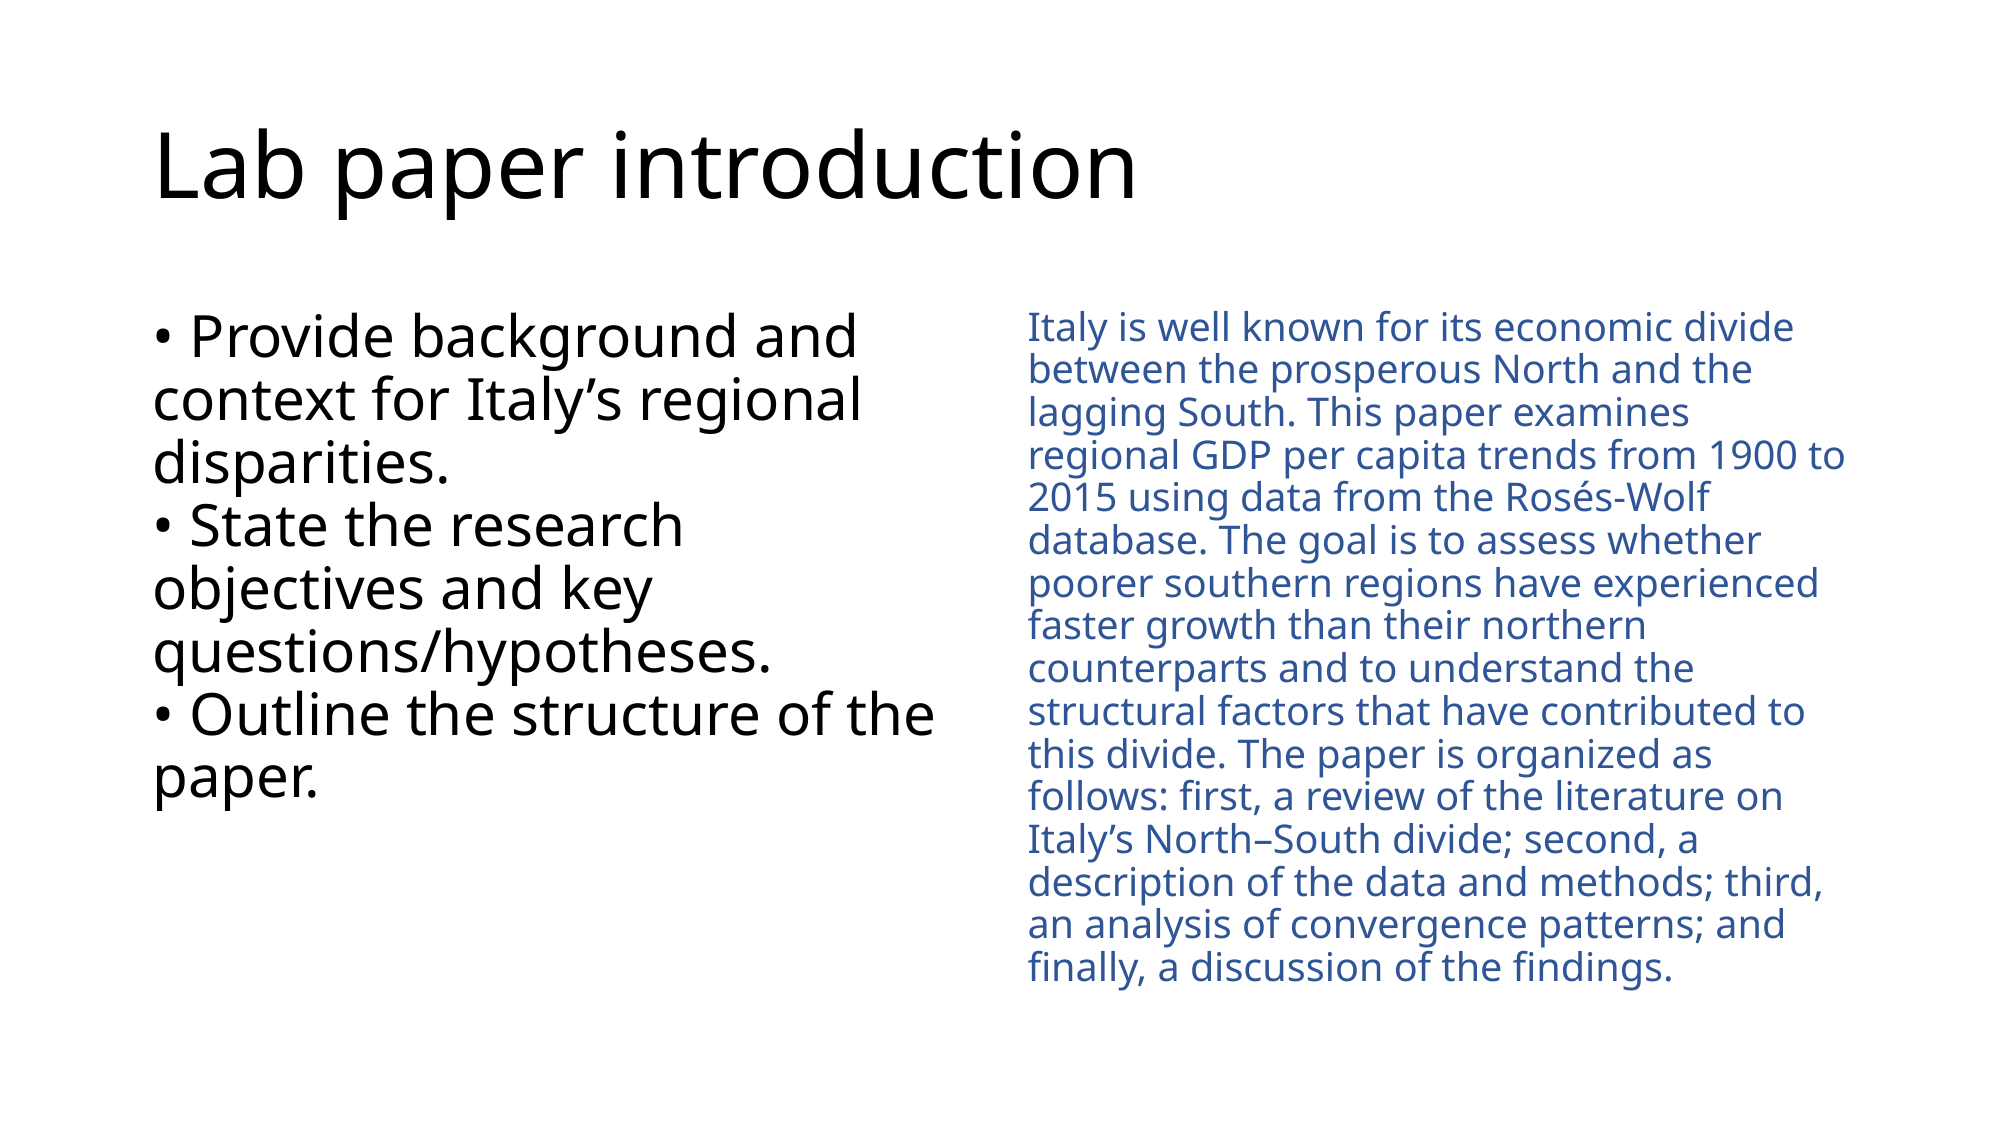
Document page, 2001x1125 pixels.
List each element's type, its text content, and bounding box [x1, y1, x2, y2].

list Italy is well known for its economic divide between the prosperous North and the lagging South. This paper examines regional GDP per capita trends from 1900 to 2015 using data from the Rosés-Wolf database. The goal is to assess whether poorer southern regions have experienced faster growth than their northern counterparts and to understand the structural factors that have contributed to this divide. The paper is organized as follows: first, a review of the literature on Italy’s North–South divide; second, a description of the data and methods; third, an analysis of convergence patterns; and finally, a discussion of the findings. [1012, 299, 1863, 1014]
title Lab paper introduction [137, 59, 1863, 278]
list • Provide background and context for Italy’s regional disparities. • State the research objectives and key questions/hypotheses. • Outline the structure of the paper. [137, 299, 988, 1014]
